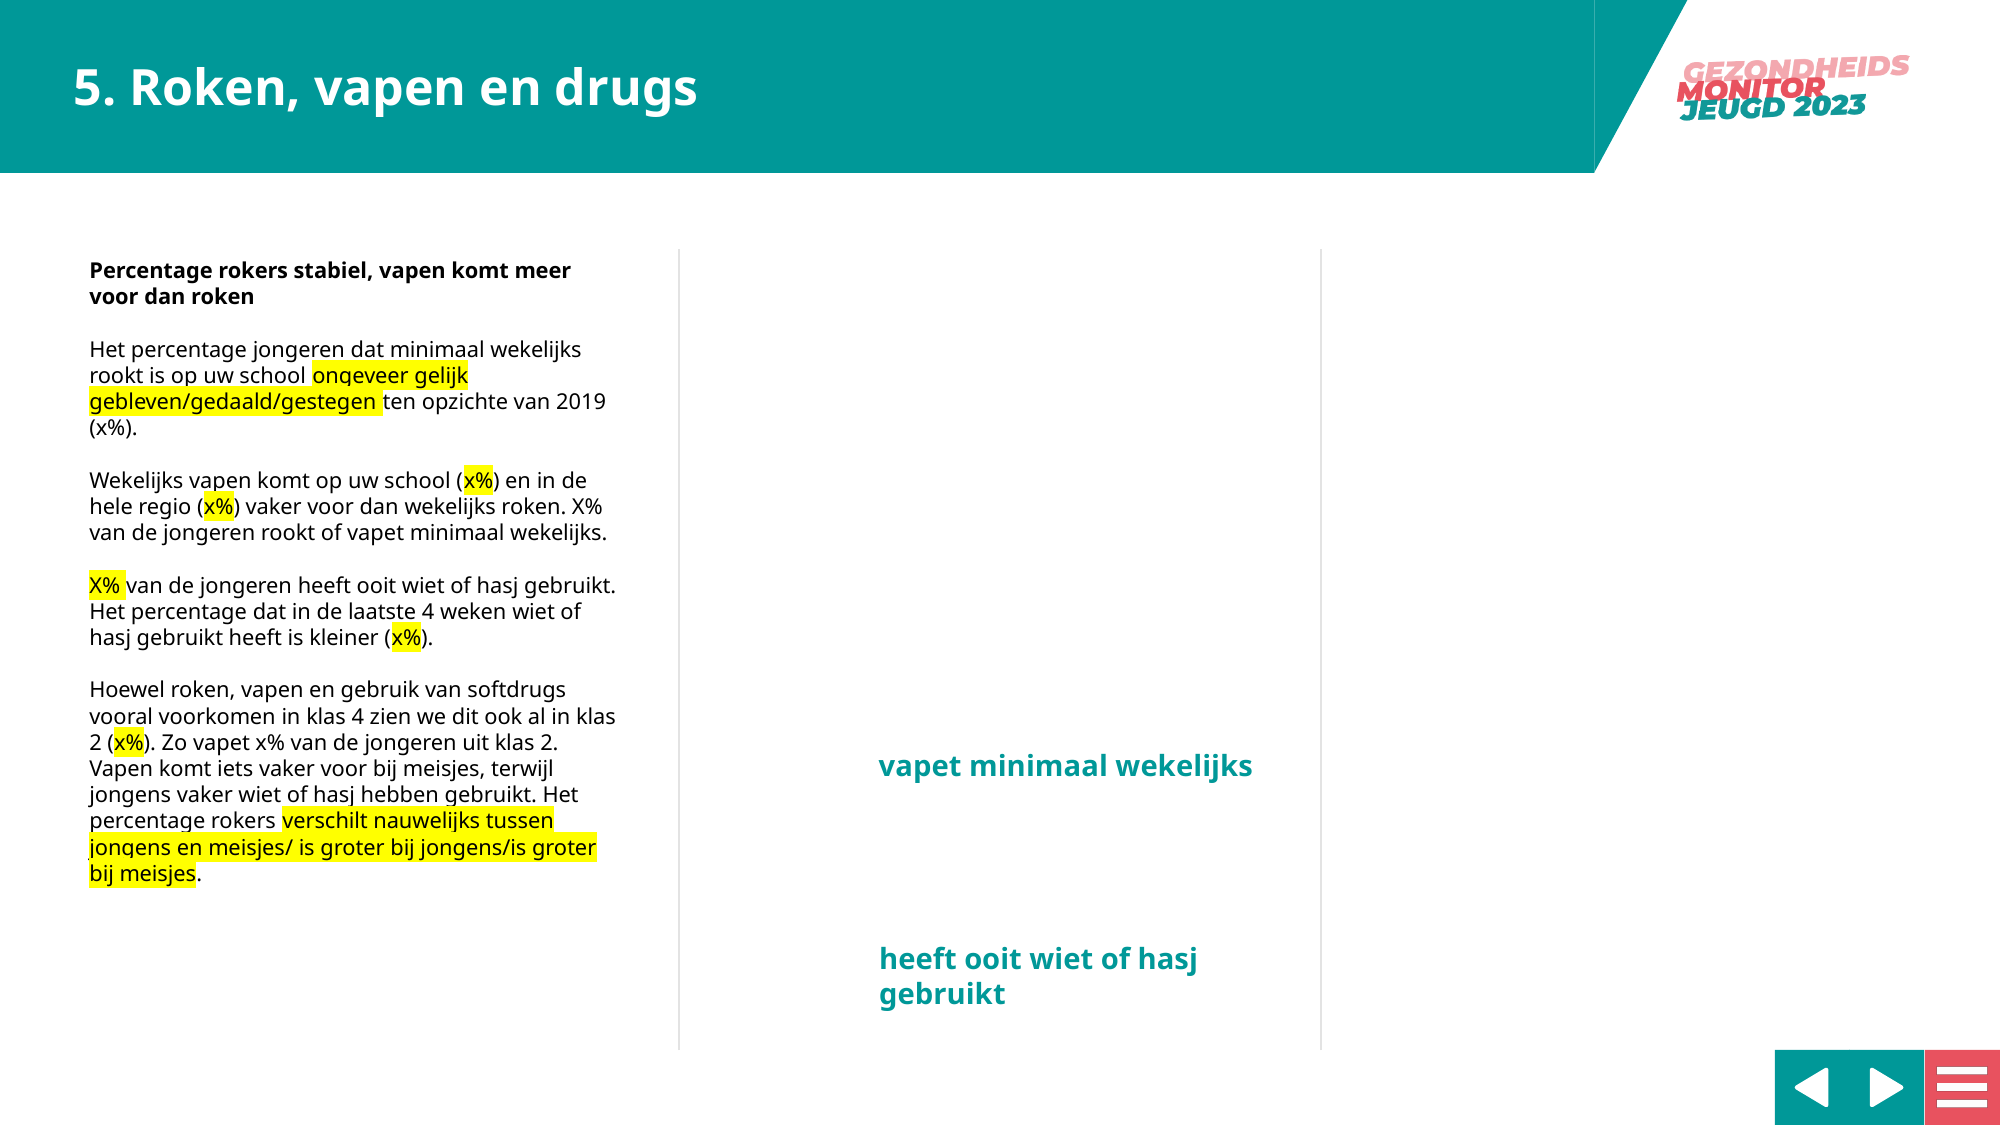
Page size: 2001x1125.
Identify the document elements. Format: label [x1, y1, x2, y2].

picture [1929, 1054, 1995, 1120]
picture [1671, 35, 1925, 134]
